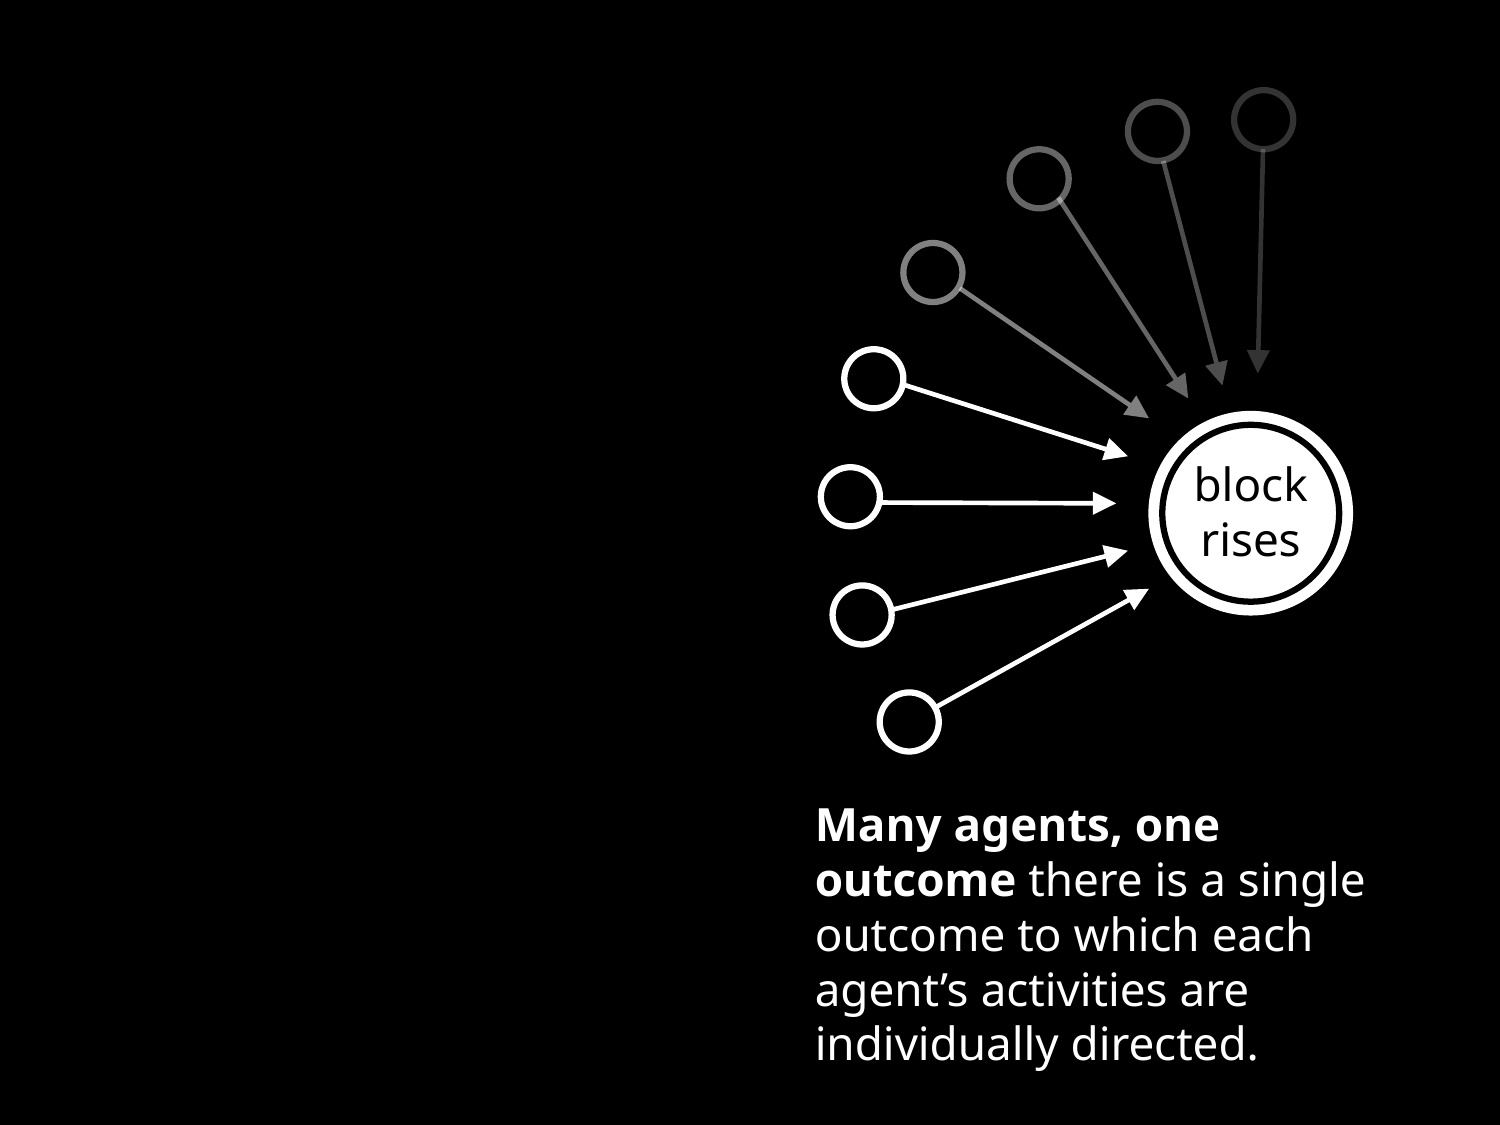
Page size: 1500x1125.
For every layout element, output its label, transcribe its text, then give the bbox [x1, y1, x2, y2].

text_box block rises [1312, 448, 1341, 573]
text_box [1341, 472, 1350, 555]
text_box [936, 588, 1149, 708]
text_box [959, 288, 1149, 419]
text_box [879, 692, 939, 752]
text_box [832, 585, 892, 645]
text_box [1171, 573, 1330, 613]
text_box [903, 242, 963, 303]
text_box [1127, 101, 1188, 161]
text_box [879, 492, 1117, 514]
text_box [903, 384, 1128, 460]
text_box [844, 349, 904, 409]
text_box [1175, 413, 1326, 448]
text_box [1163, 160, 1228, 386]
text_box block rises [1160, 448, 1189, 573]
text_box [1151, 473, 1160, 554]
text_box [1234, 90, 1294, 150]
text_box [891, 545, 1128, 610]
text_box [1162, 424, 1340, 602]
text_box [820, 467, 880, 527]
text_box [1009, 149, 1069, 209]
text_box [1058, 197, 1189, 399]
text_box Many agents, one outcome there is a single outcome to which each agent’s activities are individually directed. [800, 787, 1438, 1078]
text_box [1247, 149, 1269, 374]
